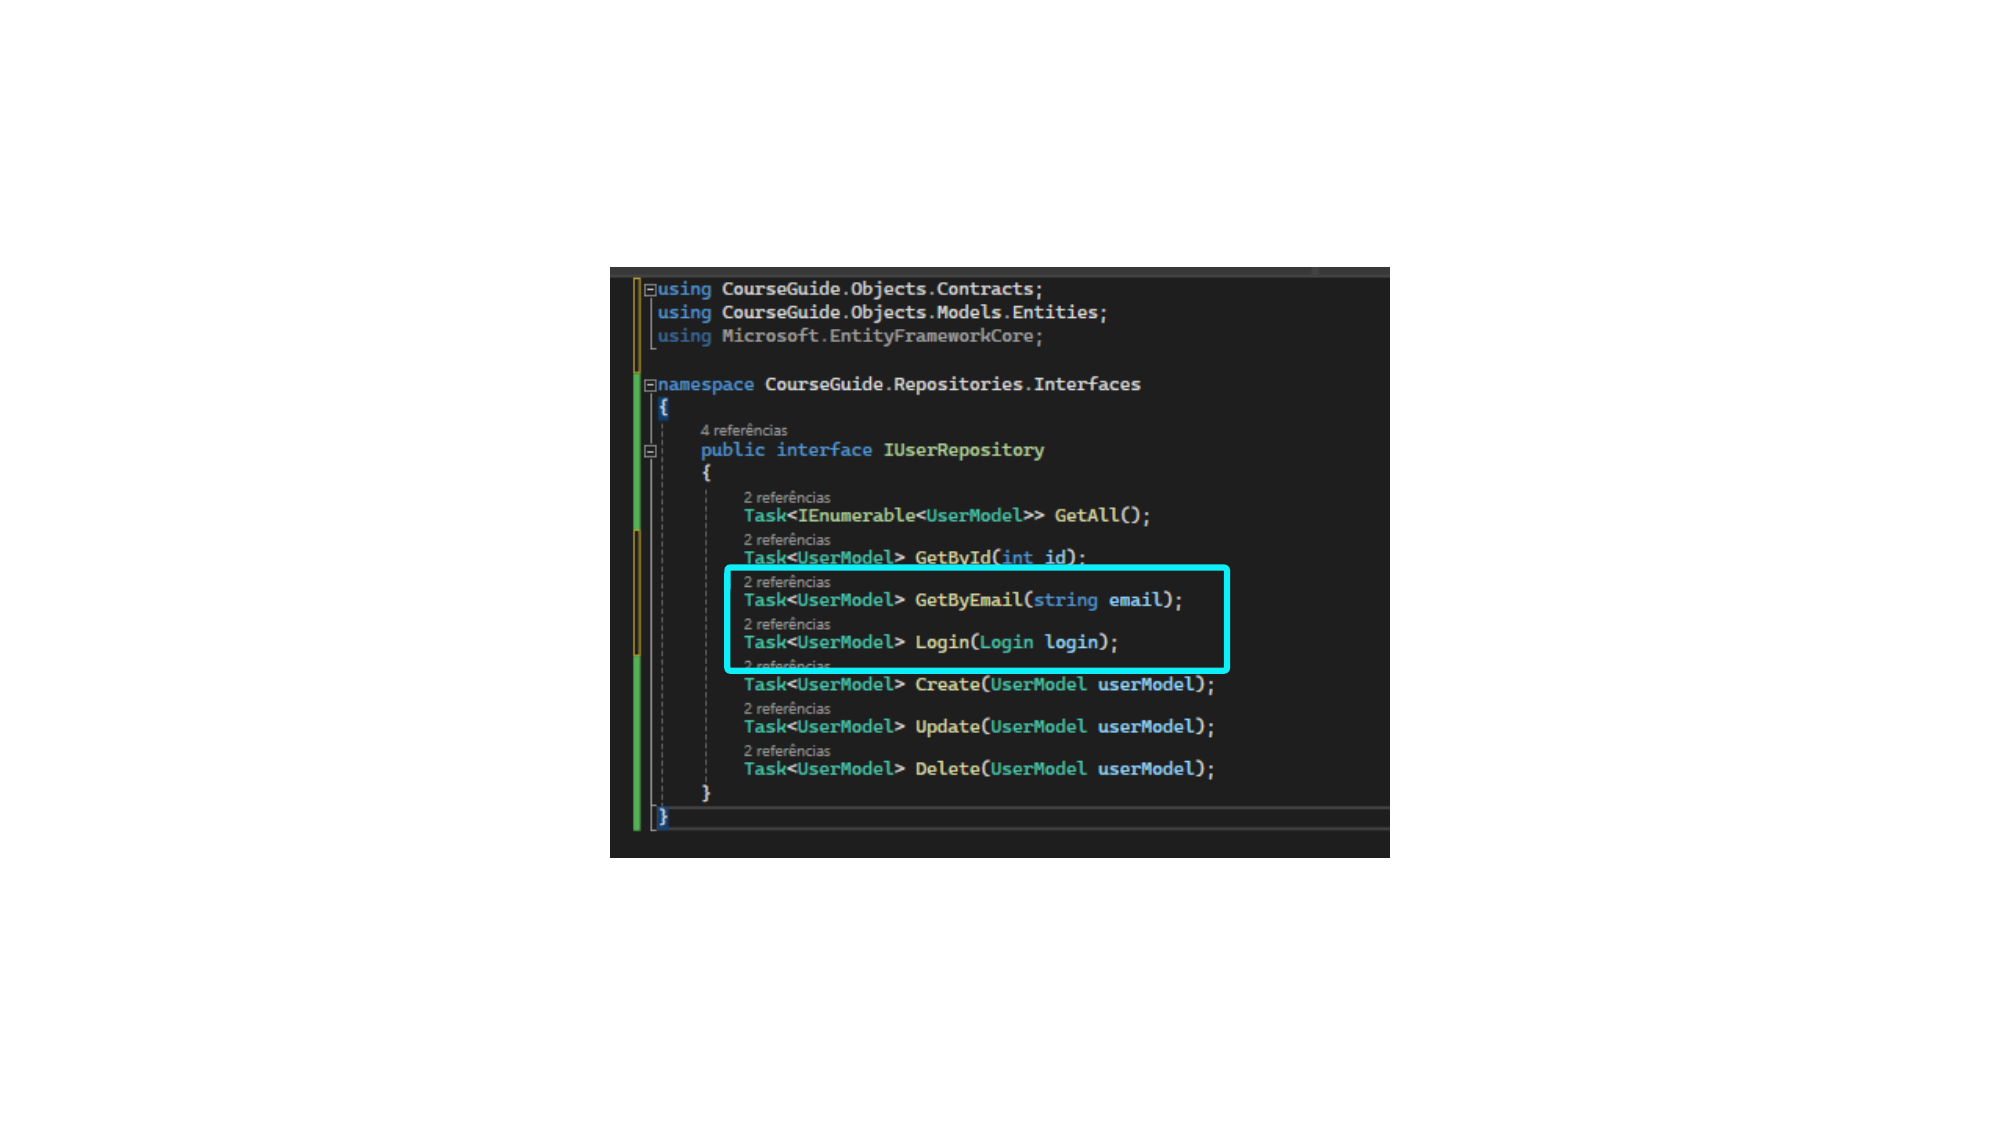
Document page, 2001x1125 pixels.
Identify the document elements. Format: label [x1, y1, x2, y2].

picture [610, 266, 1390, 859]
